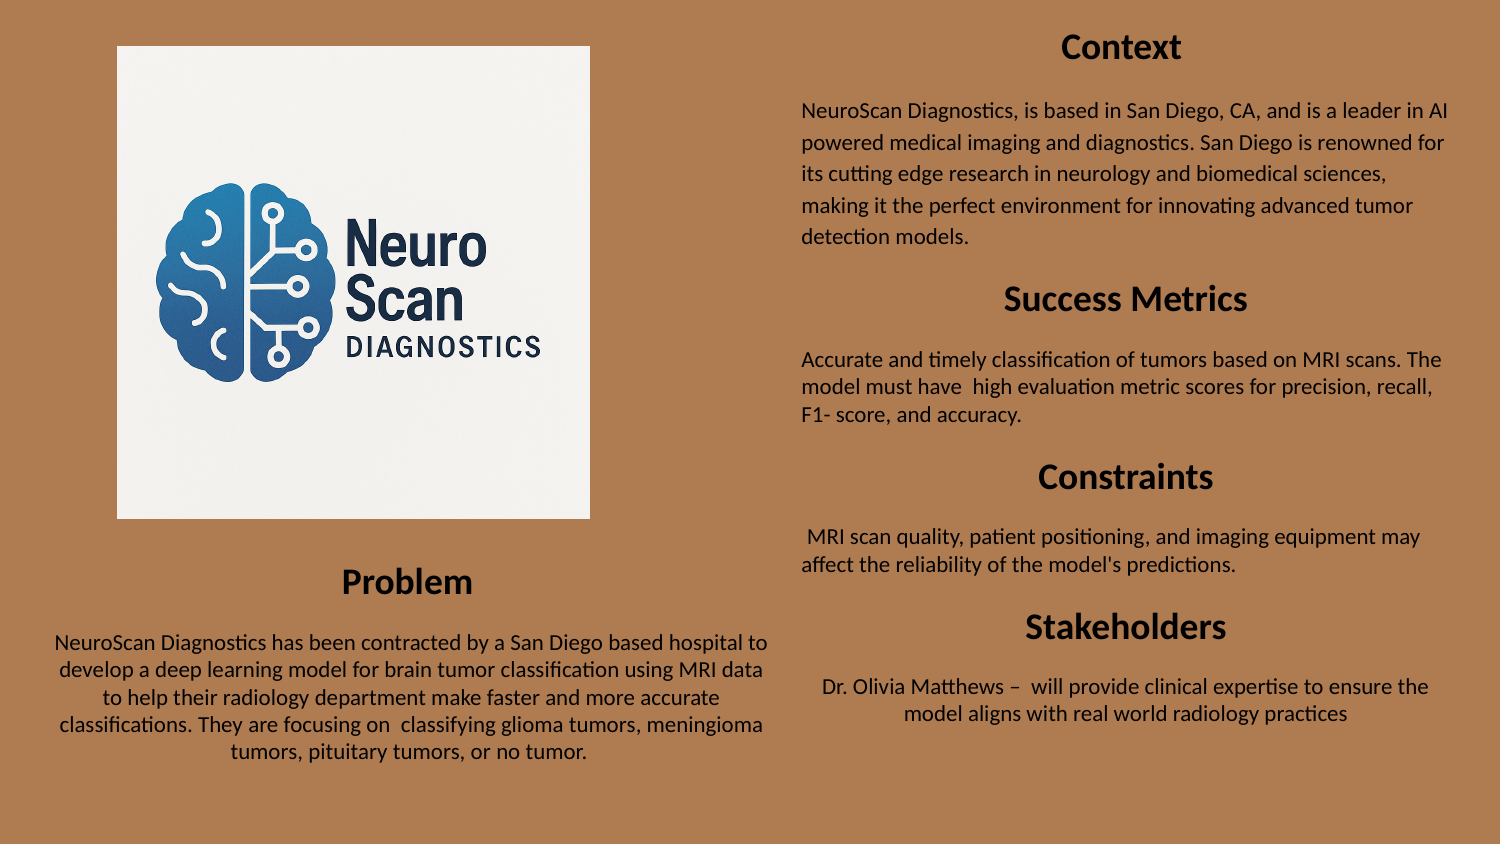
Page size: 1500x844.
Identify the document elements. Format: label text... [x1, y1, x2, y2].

picture [117, 46, 590, 519]
list Context NeuroScan Diagnostics, is based in San Diego, CA, and is a leader in AI powered medical imaging and diagnostics. San Diego is renowned for its cutting edge research in neurology and biomedical sciences, making it the perfect environment for innovating advanced tumor detection models. Success Metrics Accurate and timely classification of tumors based on MRI scans. The model must have high evaluation metric scores for precision, recall, F1- score, and accuracy. Constraints MRI scan quality, patient positioning, and imaging equipment may affect the reliability of the model's predictions. Stakeholders Dr. Olivia Matthews – will provide clinical expertise to ensure the model aligns with real world radiology practices [786, 0, 1466, 751]
list Problem NeuroScan Diagnostics has been contracted by a San Diego based hospital to develop a deep learning model for brain tumor classification using MRI data to help their radiology department make faster and more accurate classifications. They are focusing on classifying glioma tumors, meningioma tumors, pituitary tumors, or no tumor. [54, 557, 770, 832]
